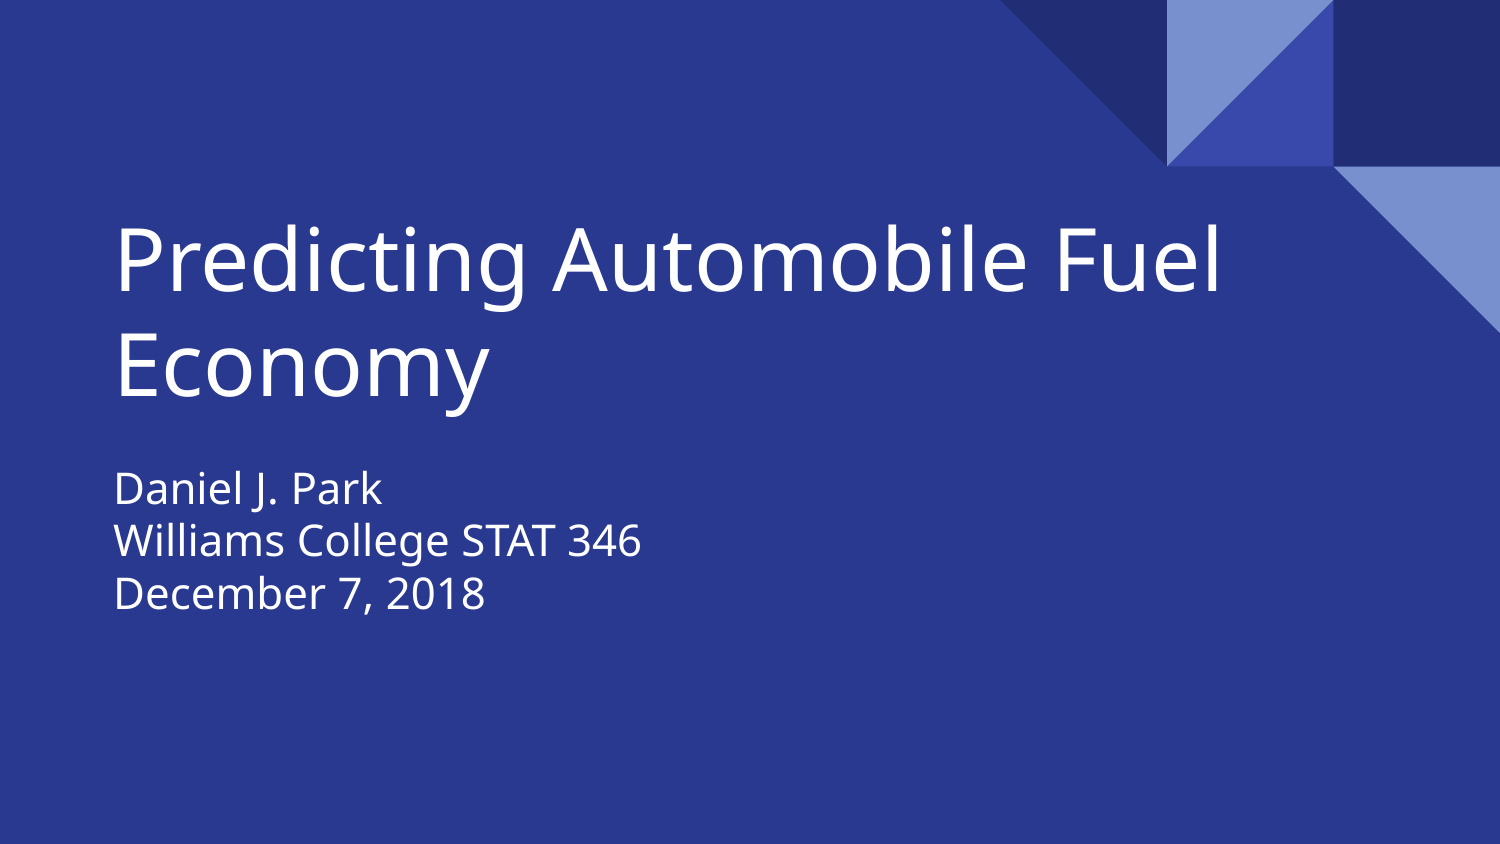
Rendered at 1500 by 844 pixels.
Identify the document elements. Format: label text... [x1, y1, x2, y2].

subtitle Daniel J. Park Williams College STAT 346 December 7, 2018 [98, 445, 1447, 517]
title Predicting Automobile Fuel Economy [98, 291, 1447, 429]
